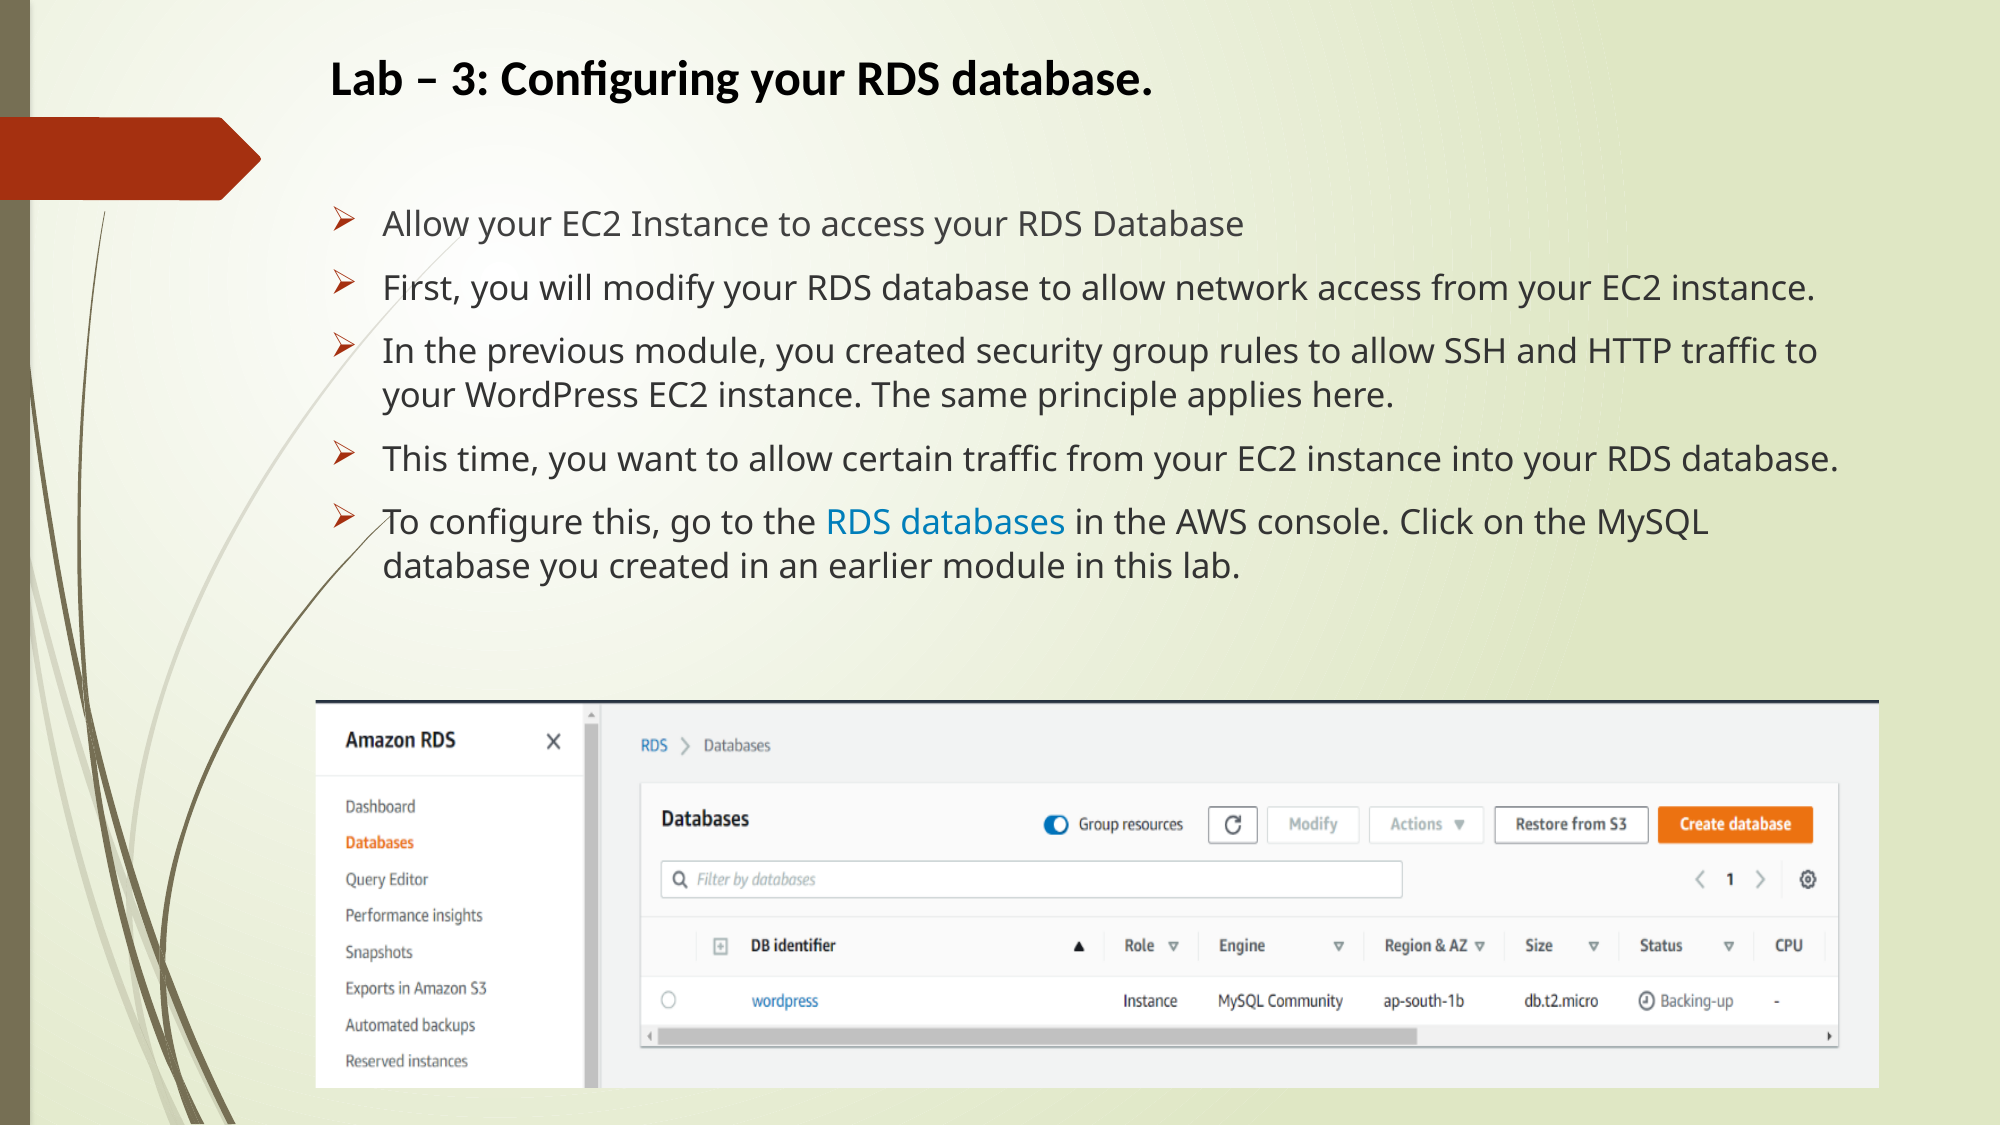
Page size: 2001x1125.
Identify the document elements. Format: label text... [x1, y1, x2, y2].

picture [315, 700, 1880, 1088]
title Lab – 3: Configuring your RDS database. [315, 37, 1778, 123]
list Allow your EC2 Instance to access your RDS Database First, you will modify your RDS database to allow network access from your EC2 instance. In the previous module, you created security group rules to allow SSH and HTTP traffic to your WordPress EC2 instance. The same principle applies here. This time, you want to allow certain traffic from your EC2 instance into your RDS database. To configure this, go to the RDS databases in the AWS console. Click on the MySQL database you created in an earlier module in this lab. [315, 191, 1879, 646]
